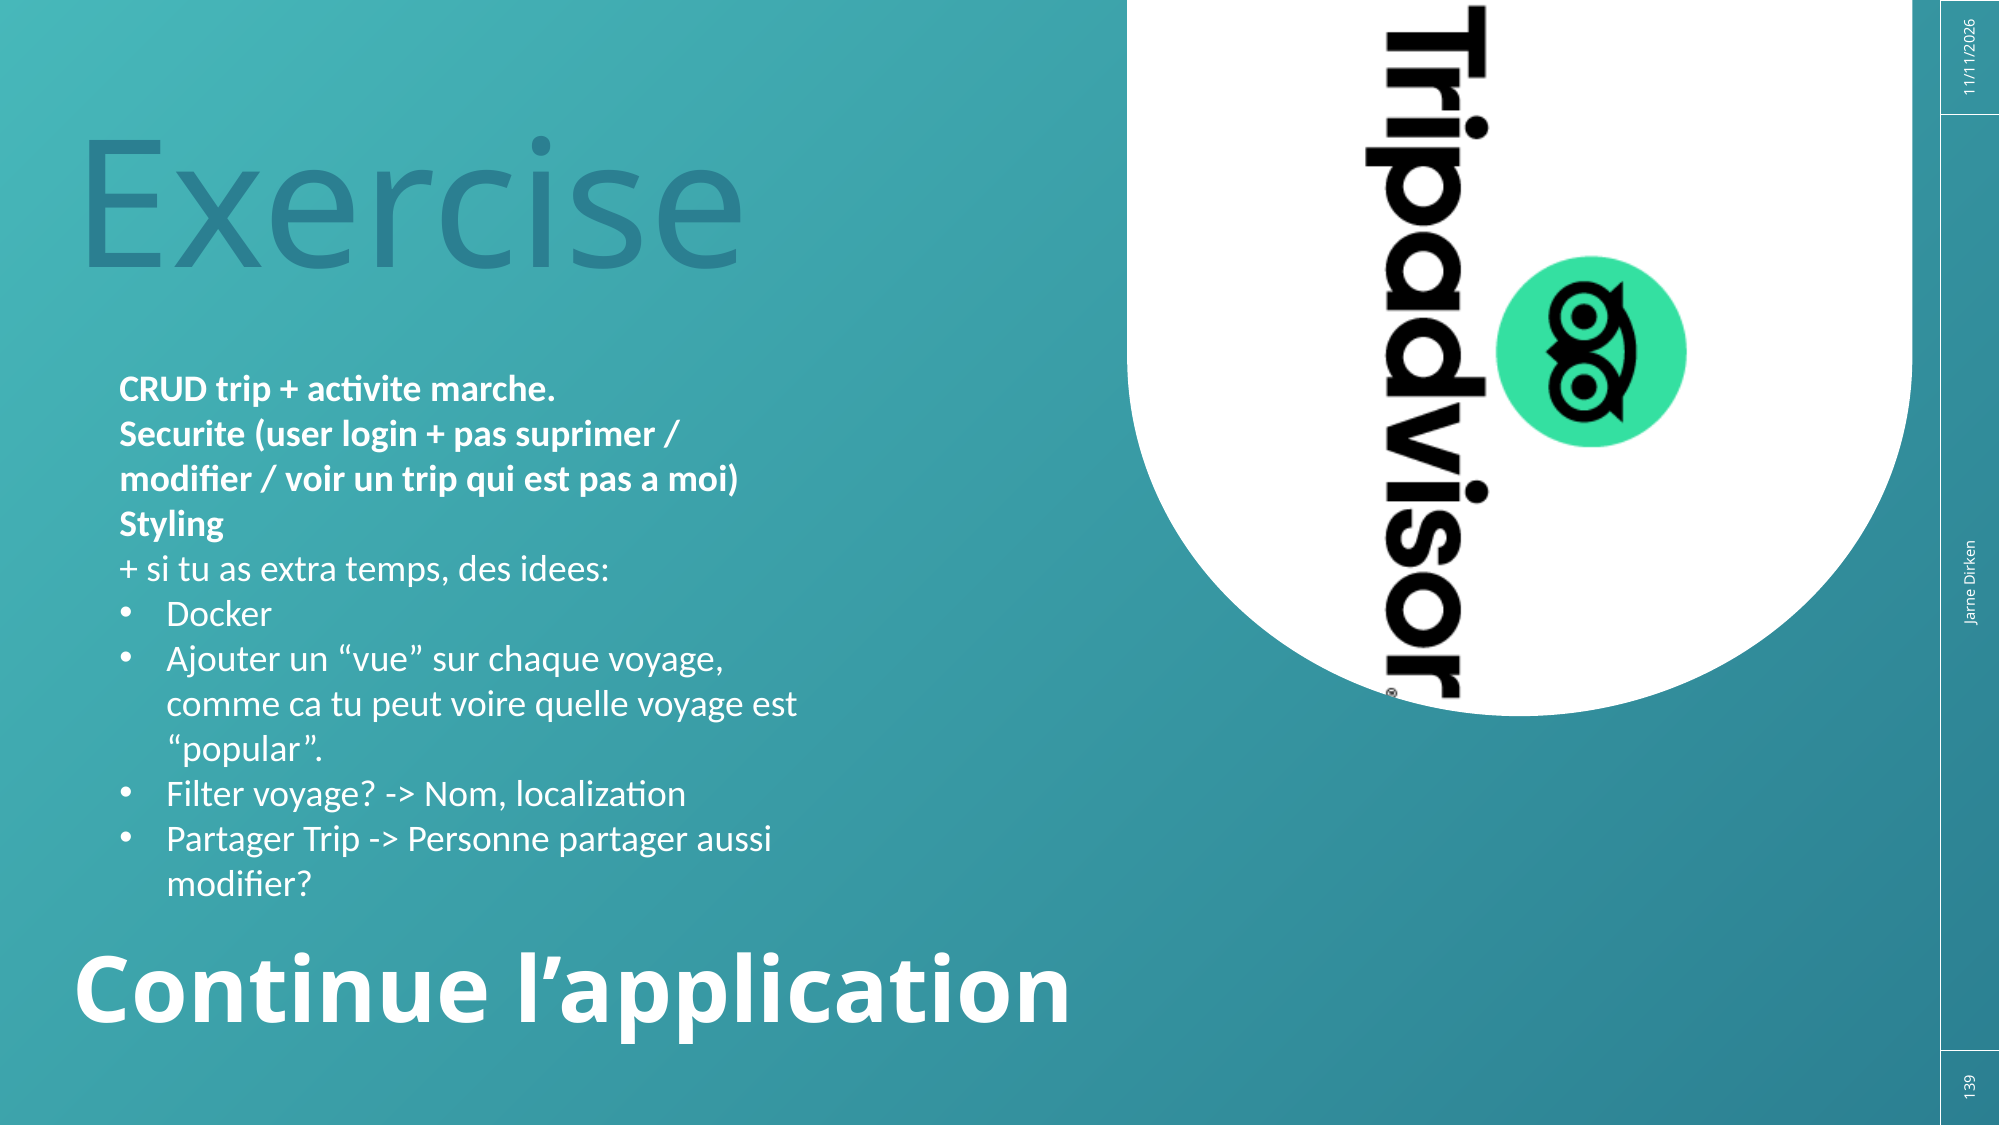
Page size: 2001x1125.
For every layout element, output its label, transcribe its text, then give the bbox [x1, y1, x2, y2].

subtitle Continue l’application [72, 942, 1423, 1043]
footer Jarne Dirken [1940, 114, 2000, 1050]
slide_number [1940, 0, 2000, 114]
text_box CRUD trip + activite marche. Securite (user login + pas suprimer / modifier / voir un trip qui est pas a moi) Styling + si tu as extra temps, des idees: Docker Ajouter un “vue” sur chaque voyage, comme ca tu peut voire quelle voyage est “popular”. Filter voyage? -> Nom, localization Partager Trip -> Personne partager aussi modifier? [104, 356, 828, 956]
picture [1127, 0, 1913, 751]
slide_number 139 [1940, 1050, 2000, 1125]
list Exercise [72, 113, 796, 349]
